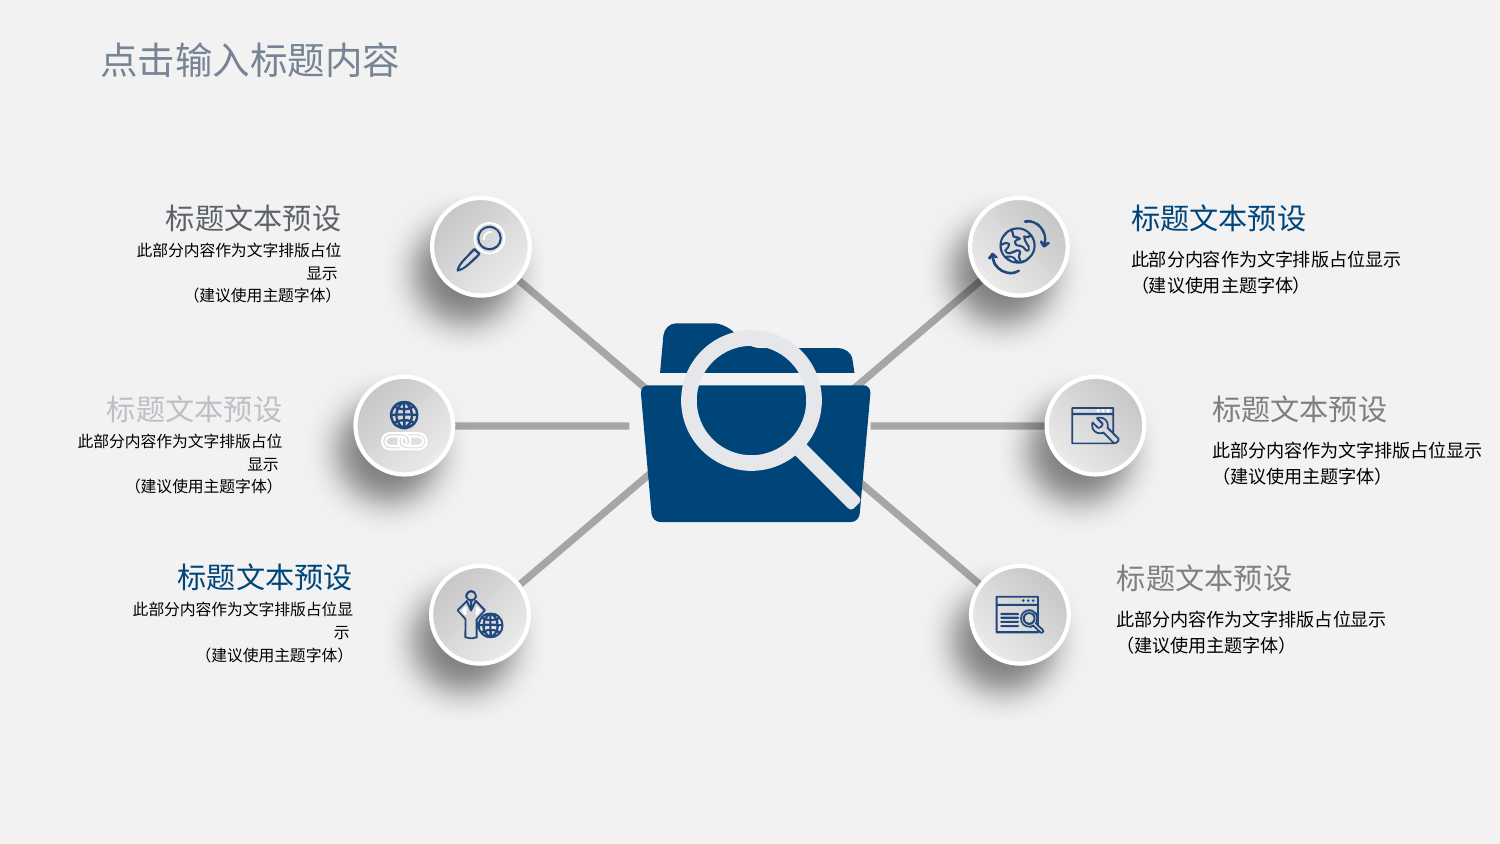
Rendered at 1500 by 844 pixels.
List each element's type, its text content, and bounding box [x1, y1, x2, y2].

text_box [70, 389, 354, 497]
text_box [129, 198, 413, 306]
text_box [640, 318, 871, 538]
text_box 点击输入标题内容 [100, 28, 450, 91]
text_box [1057, 558, 1395, 665]
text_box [129, 557, 413, 665]
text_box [1152, 389, 1490, 496]
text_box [355, 197, 1145, 664]
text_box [1071, 198, 1409, 305]
